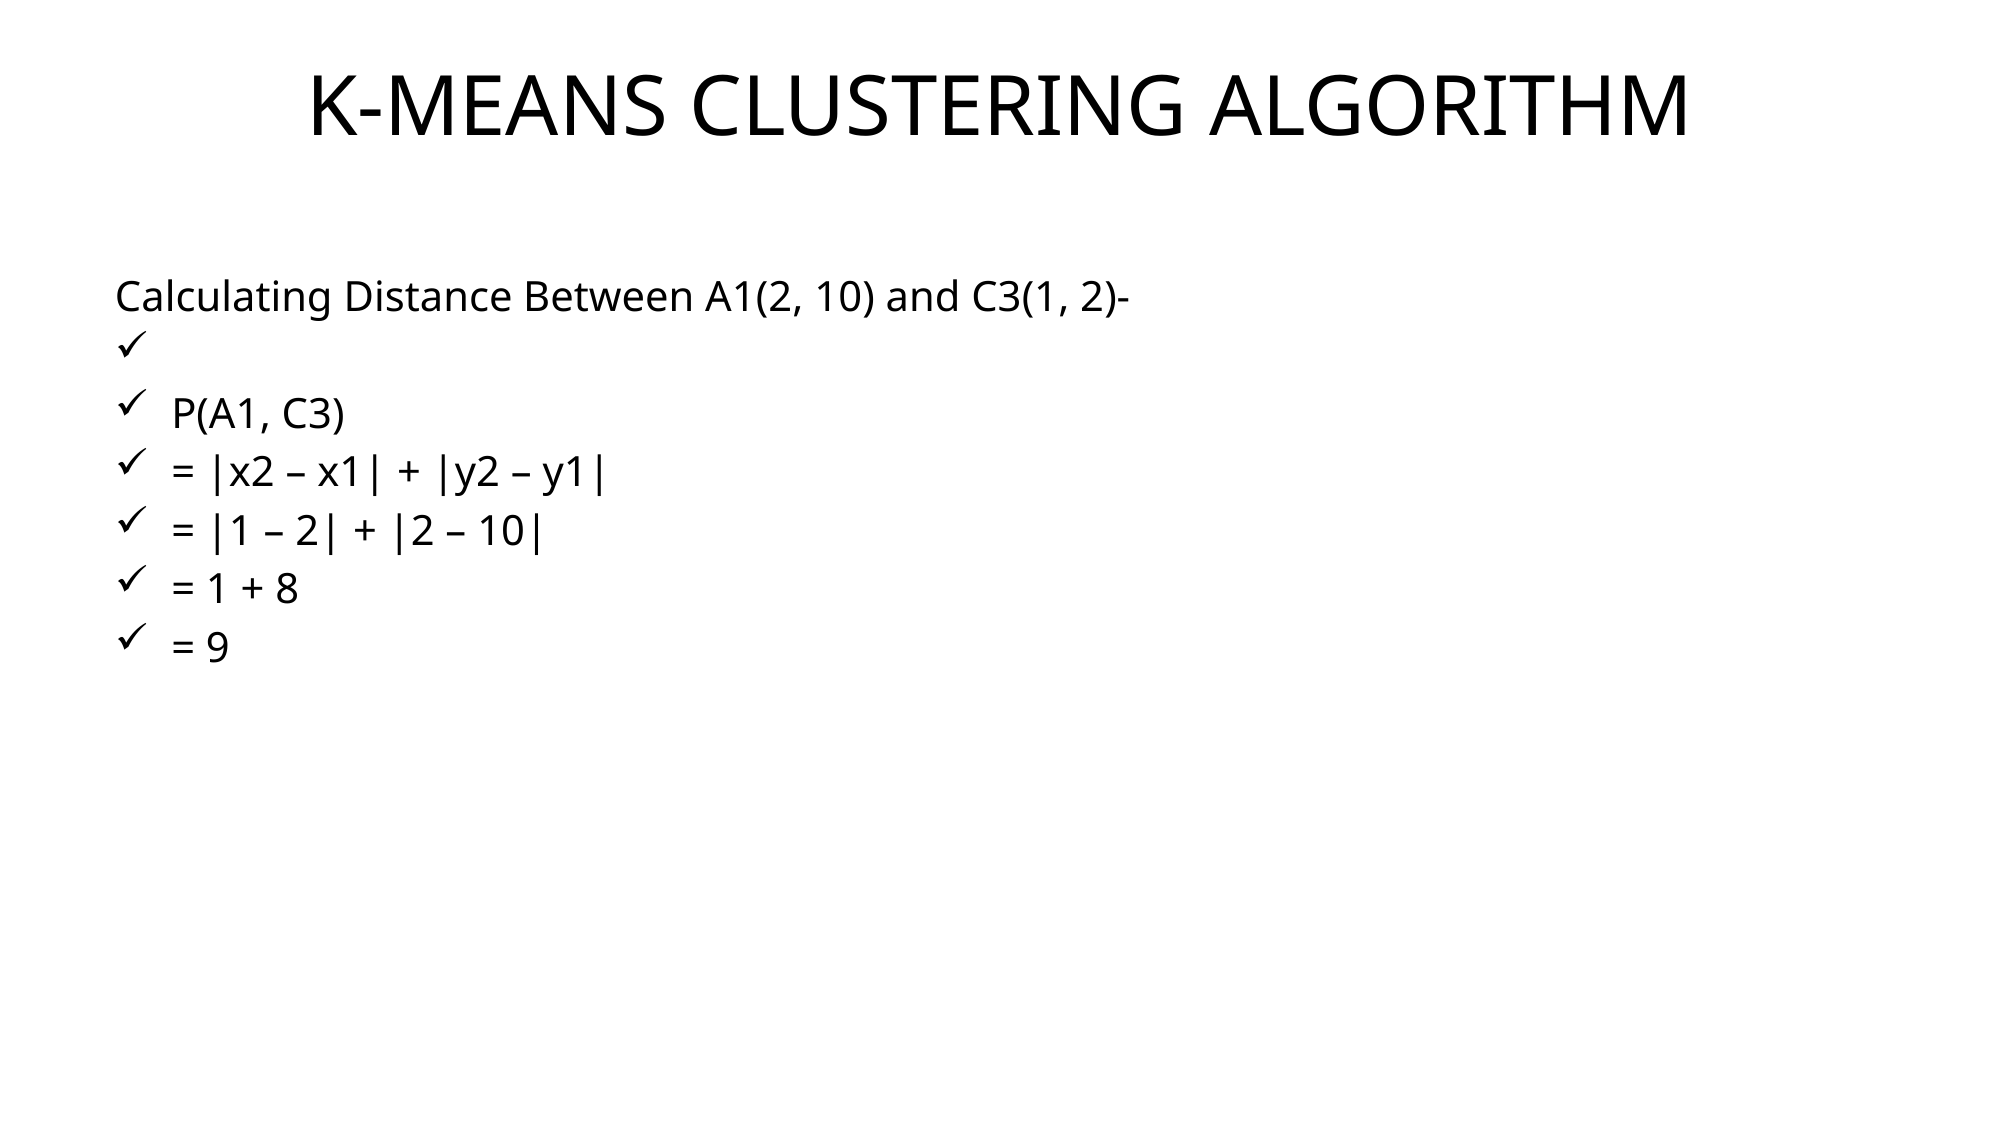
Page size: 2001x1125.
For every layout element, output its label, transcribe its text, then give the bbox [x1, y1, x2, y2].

list Calculating Distance Between A1(2, 10) and C3(1, 2)- Ρ(A1, C3) = |x2 – x1| + |y2 – y1| = |1 – 2| + |2 – 10| = 1 + 8 = 9 [99, 262, 1900, 1005]
title K-MEANS CLUSTERING ALGORITHM [99, 45, 1900, 233]
